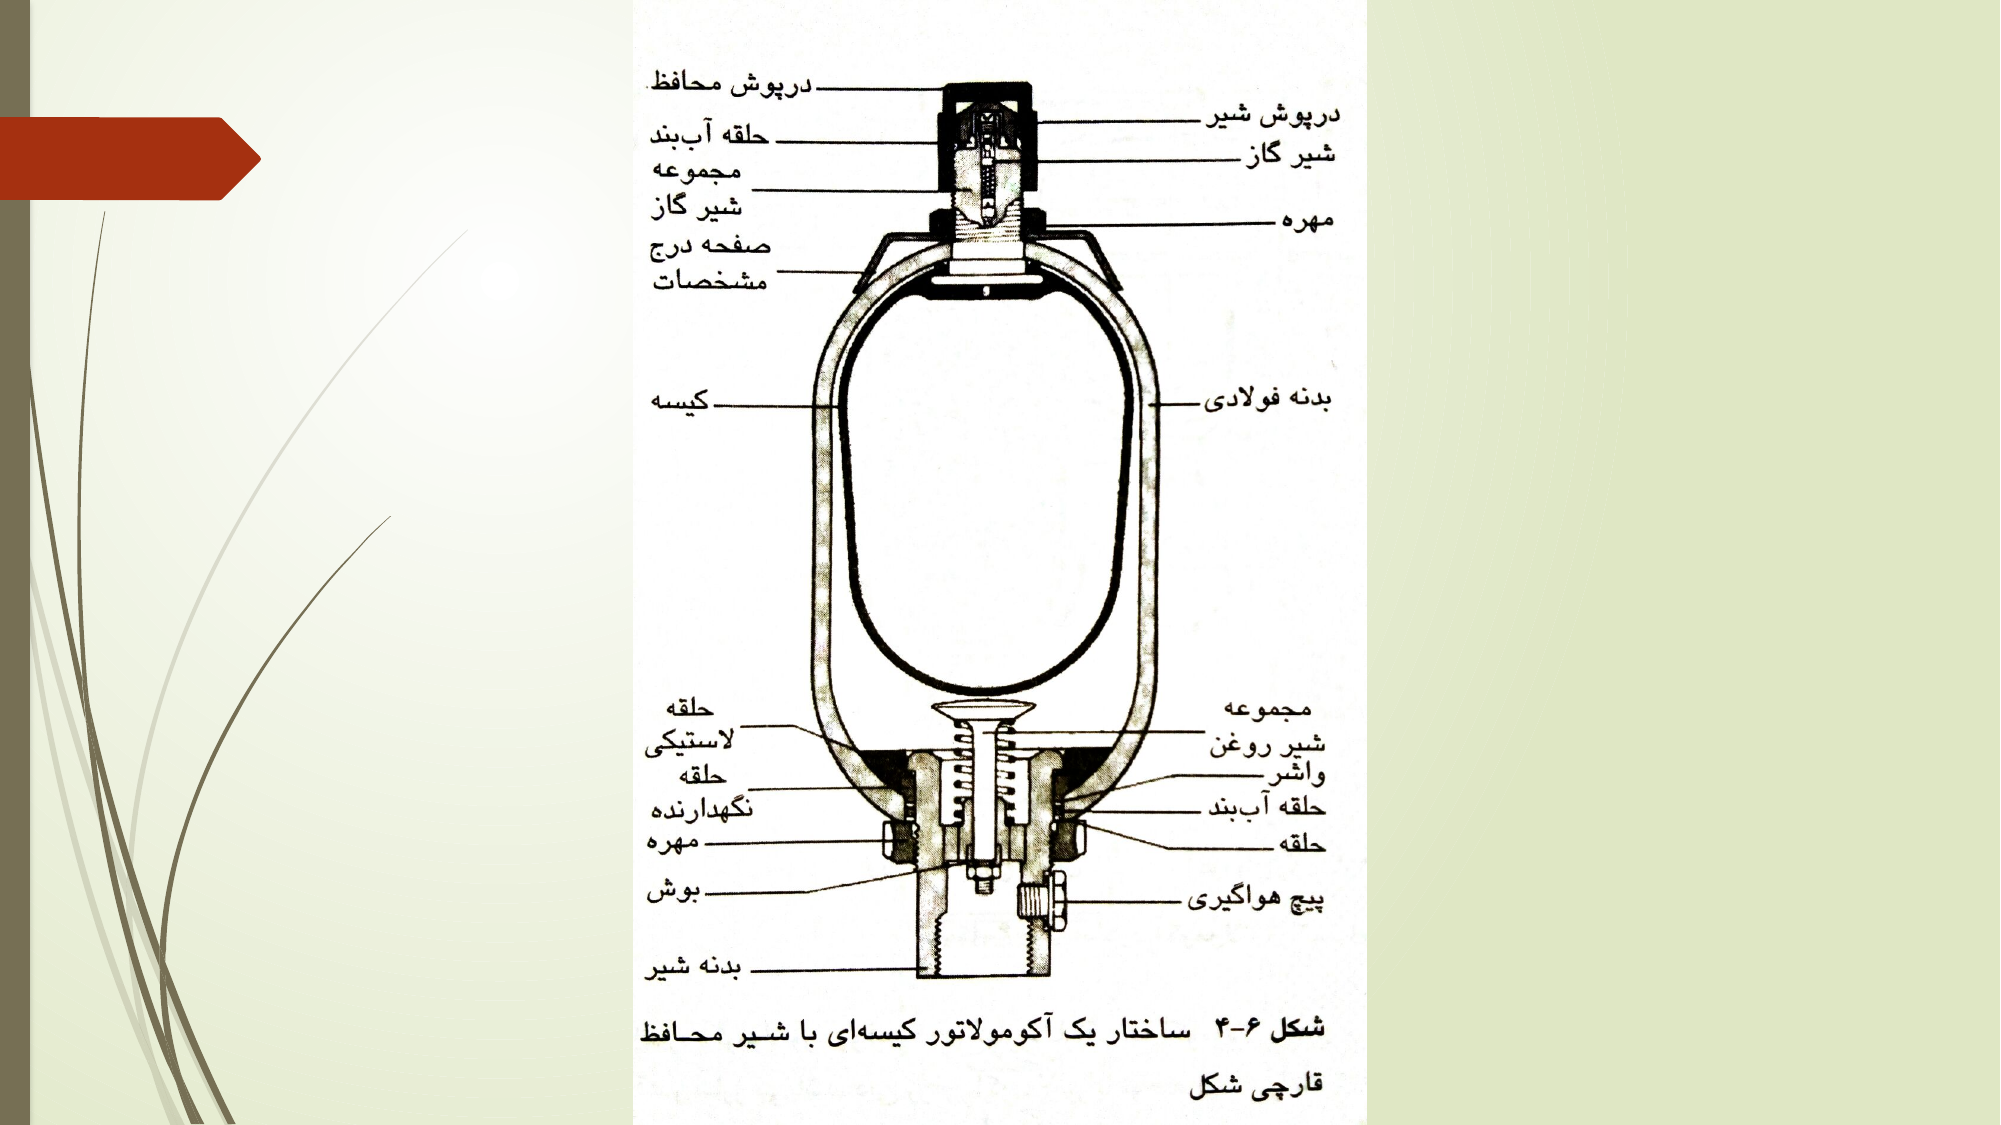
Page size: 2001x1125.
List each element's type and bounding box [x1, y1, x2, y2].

picture [633, 0, 1367, 1125]
